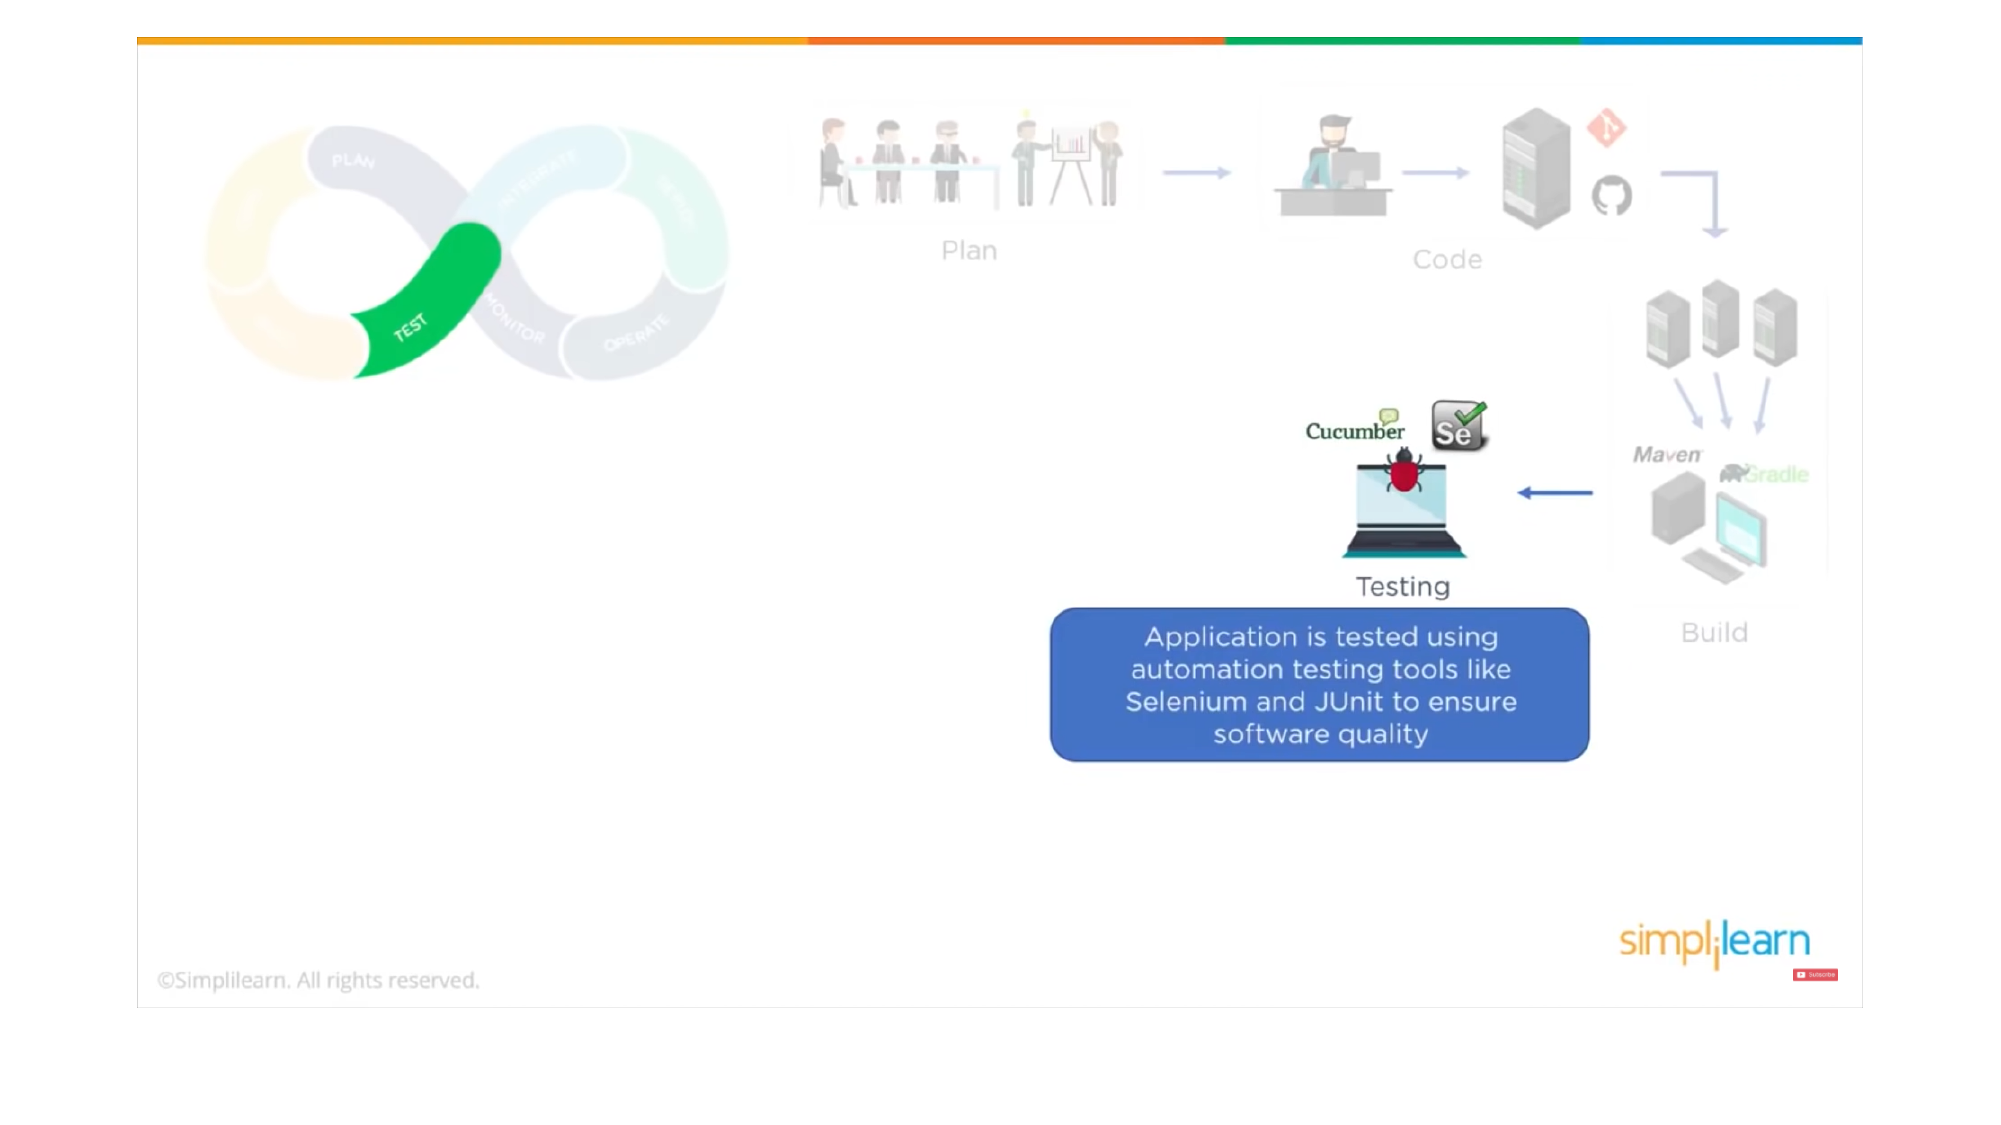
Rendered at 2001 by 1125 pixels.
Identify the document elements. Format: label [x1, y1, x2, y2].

list [137, 37, 1863, 1008]
